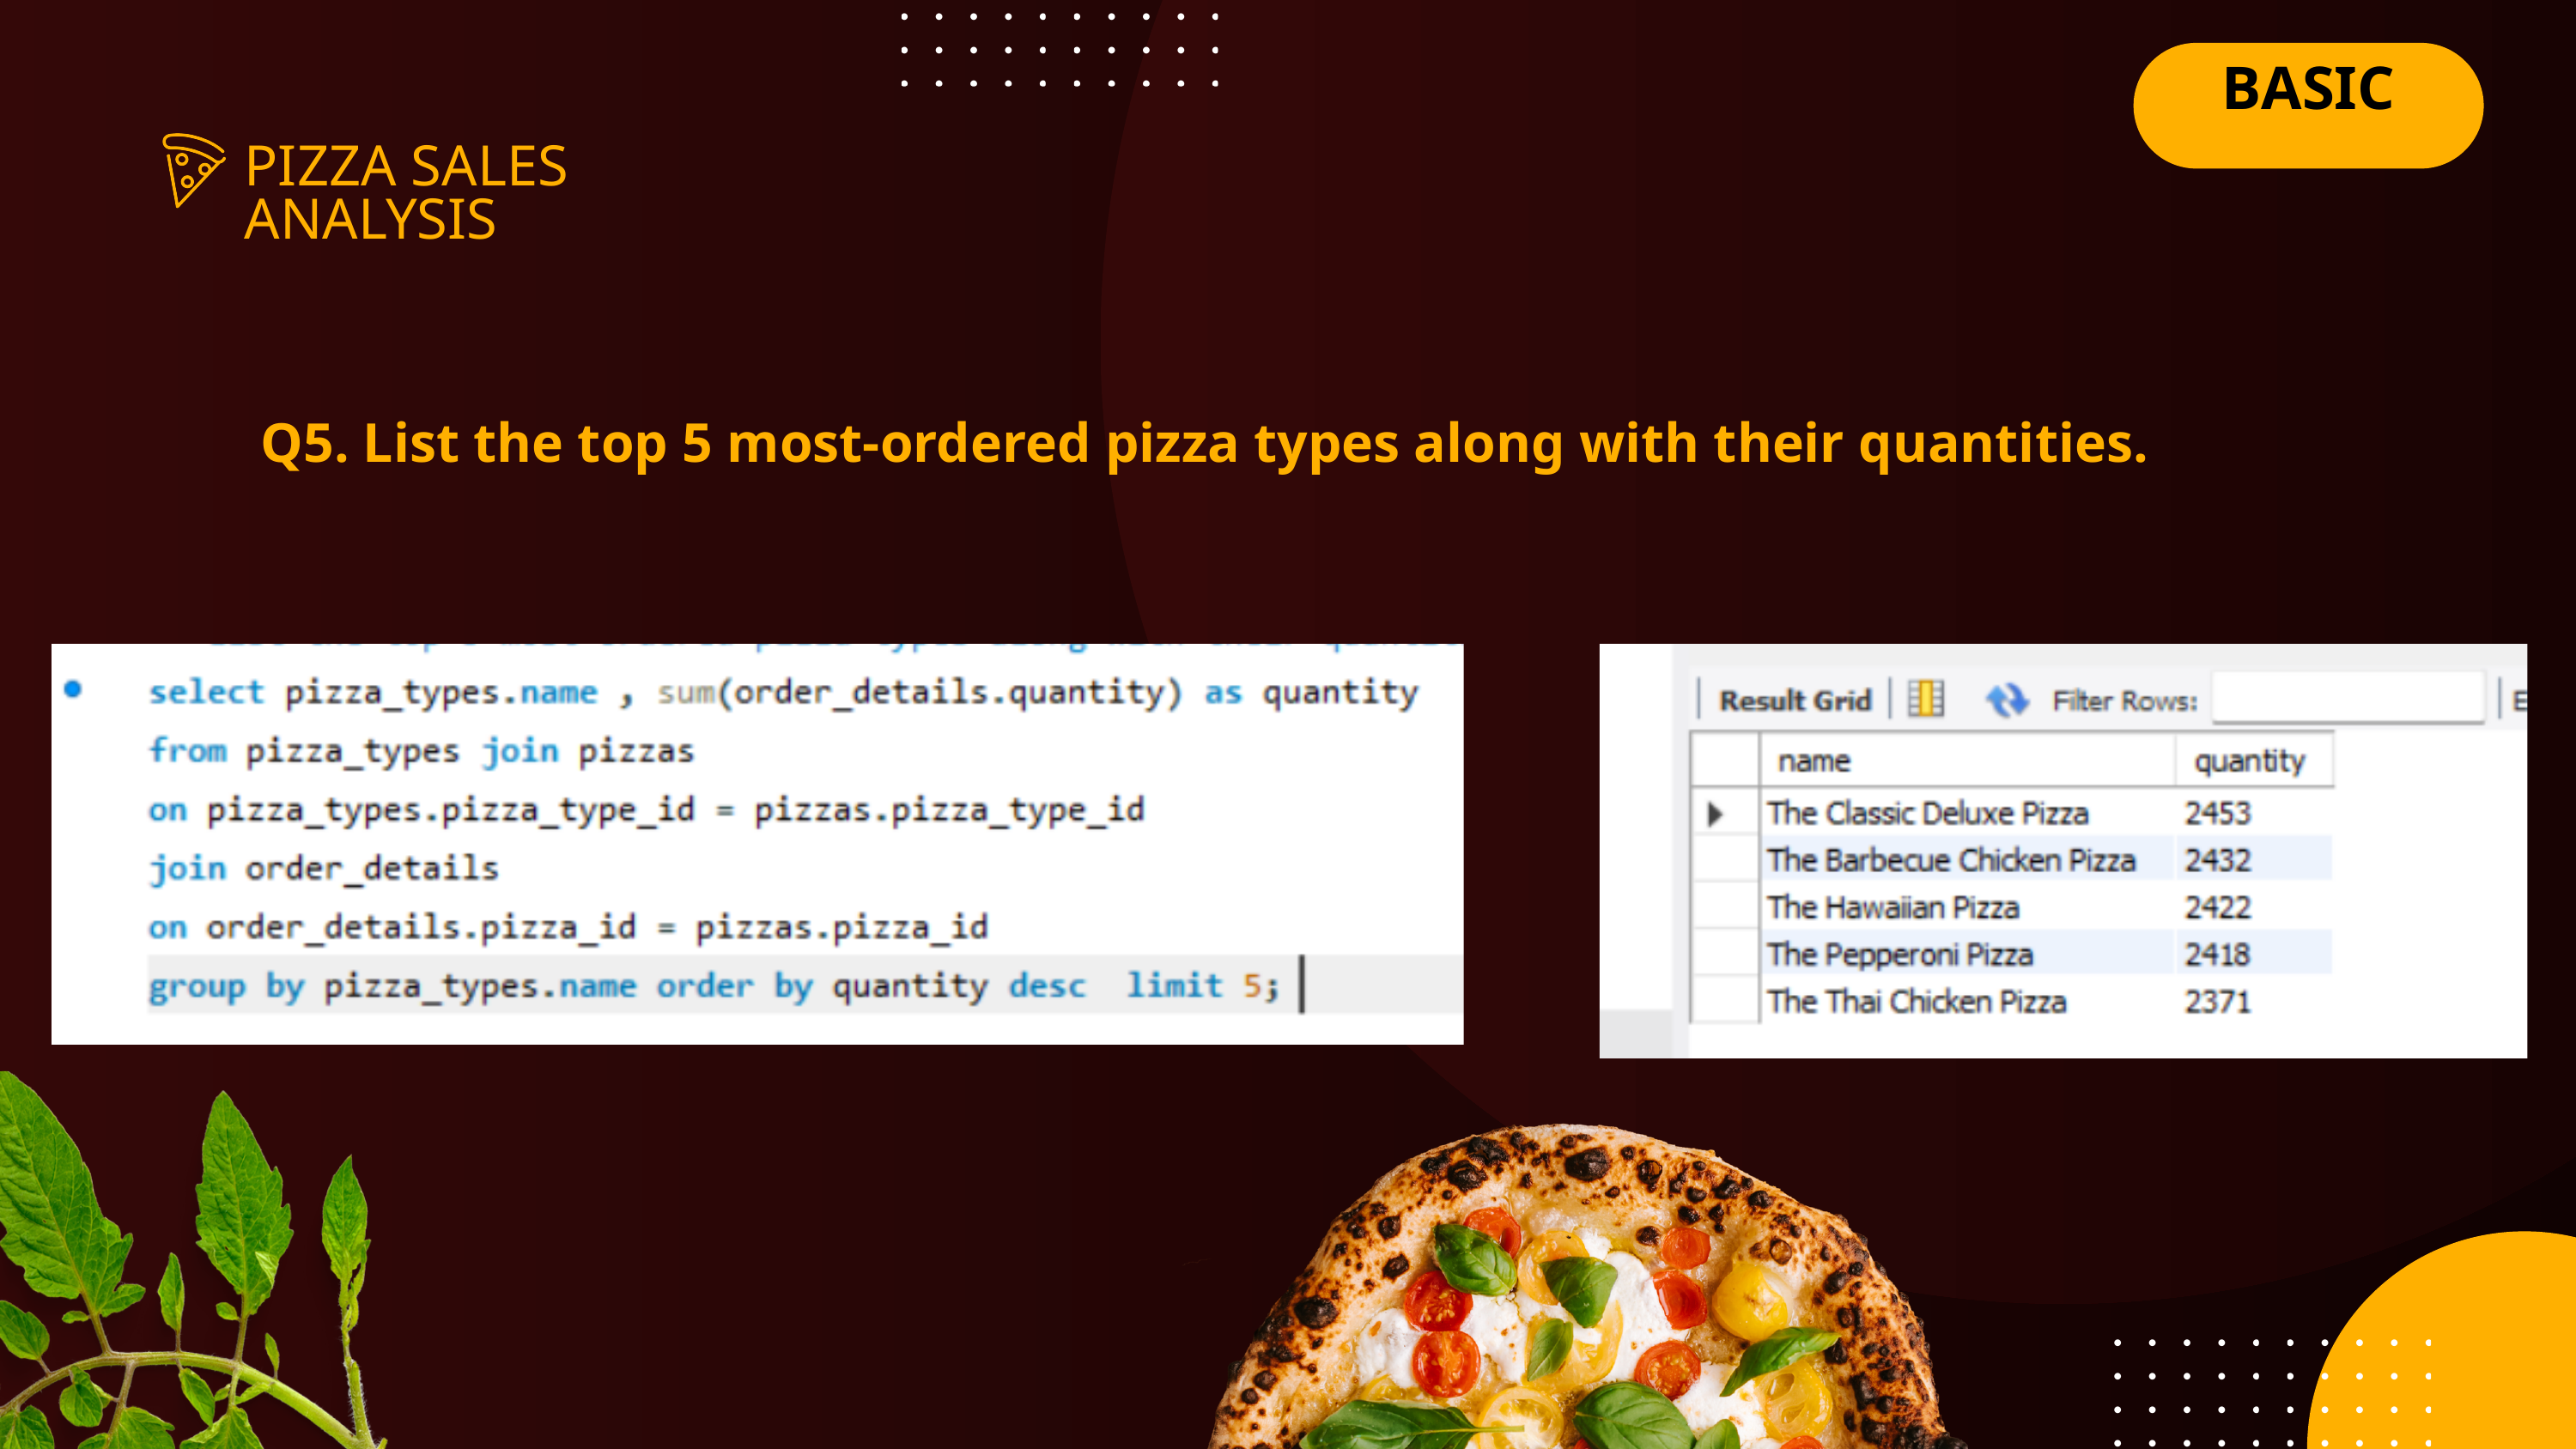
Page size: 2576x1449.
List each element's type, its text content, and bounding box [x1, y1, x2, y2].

text_box [0, 1060, 398, 1449]
text_box [162, 132, 227, 209]
text_box [2114, 1339, 2302, 1449]
text_box PIZZA SALES ANALYSIS [244, 142, 718, 304]
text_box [2133, 42, 2484, 169]
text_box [1100, 0, 2576, 1304]
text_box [2306, 1231, 2576, 1449]
text_box Q5. List the top 5 most-ordered pizza types along with their quantities. [242, 397, 1094, 473]
text_box [901, 0, 1094, 87]
text_box [1175, 1313, 1973, 1449]
text_box [52, 644, 1094, 1045]
